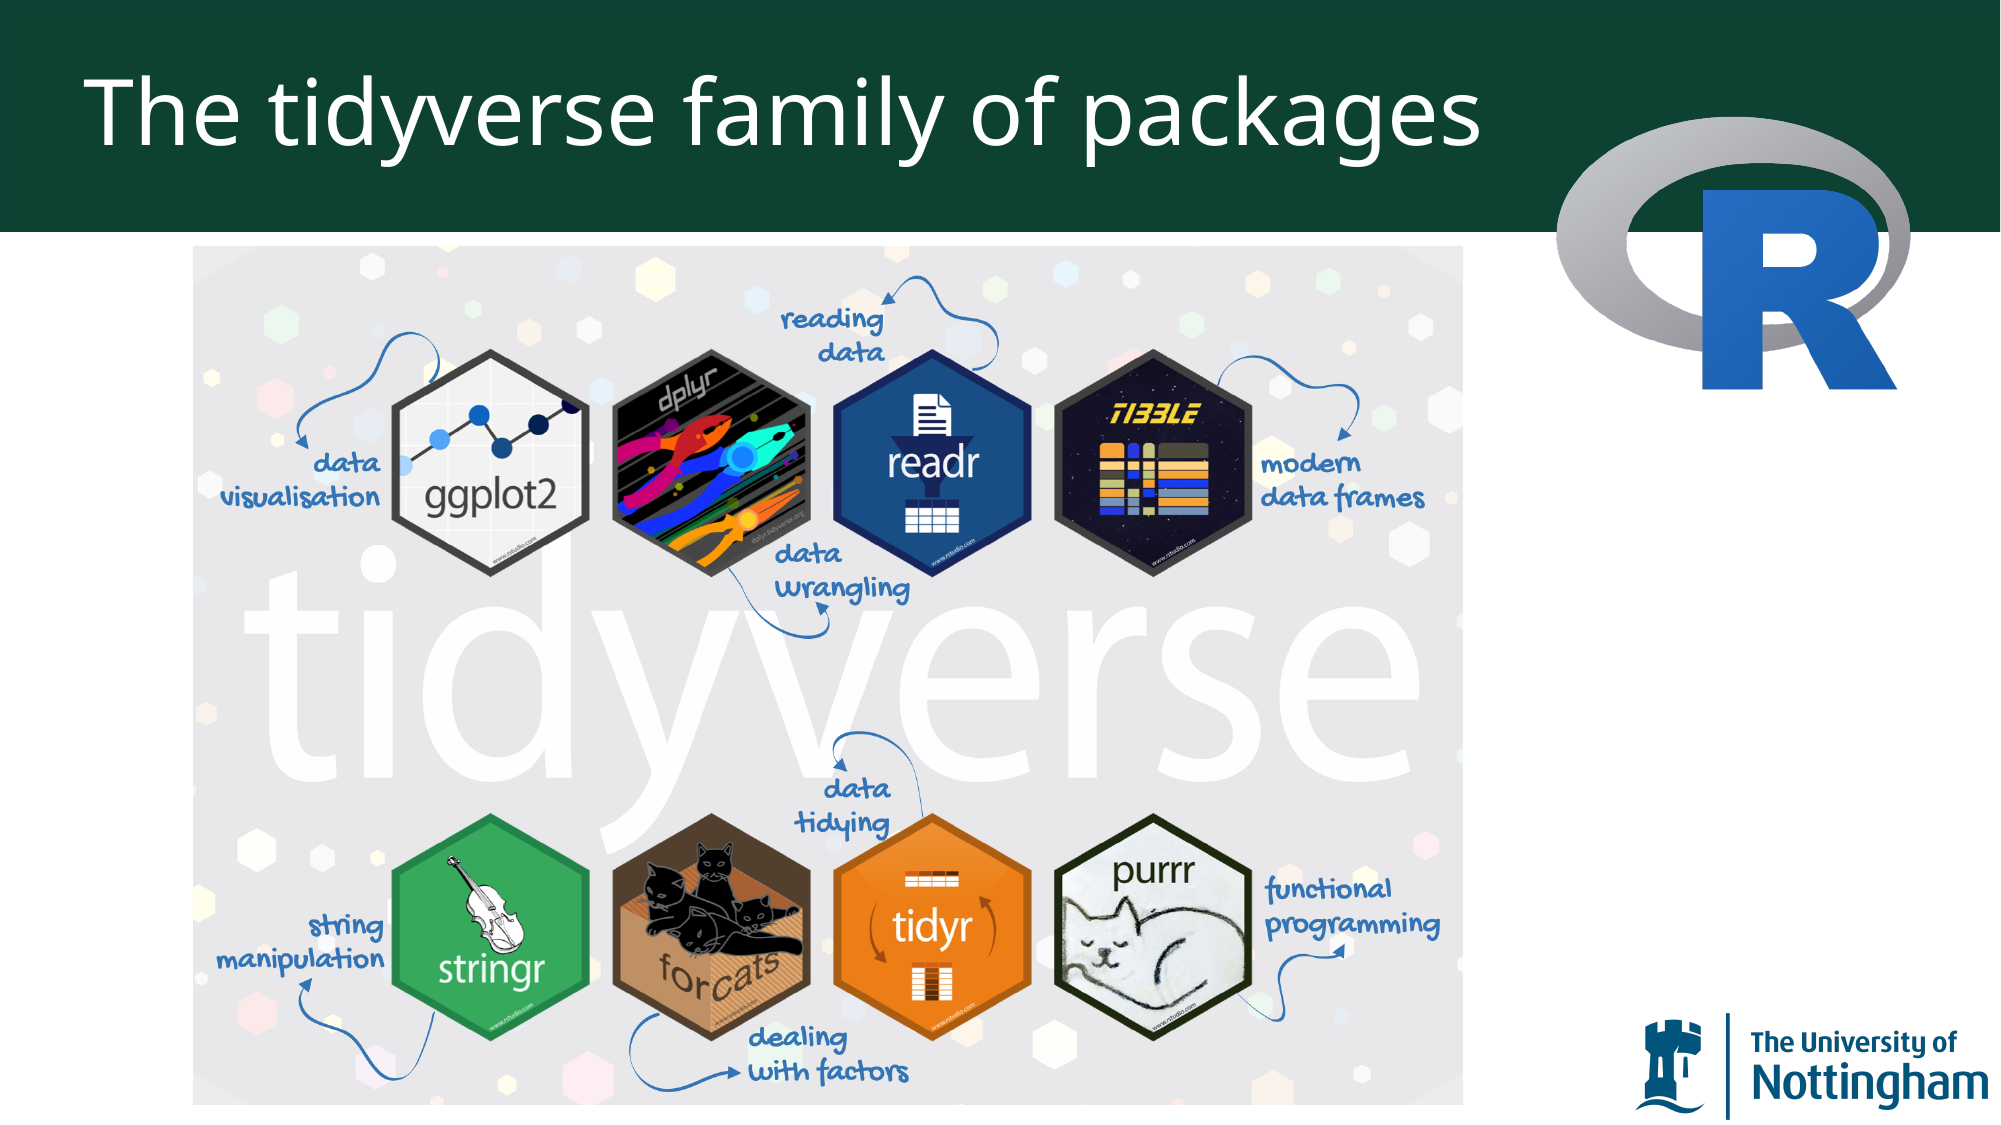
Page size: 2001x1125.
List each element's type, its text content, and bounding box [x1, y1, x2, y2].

picture [1556, 232, 1911, 390]
picture [1635, 1013, 1725, 1120]
title The tidyverse family of packages [68, 0, 2000, 232]
picture [1730, 1013, 1988, 1120]
picture [193, 246, 1463, 1106]
